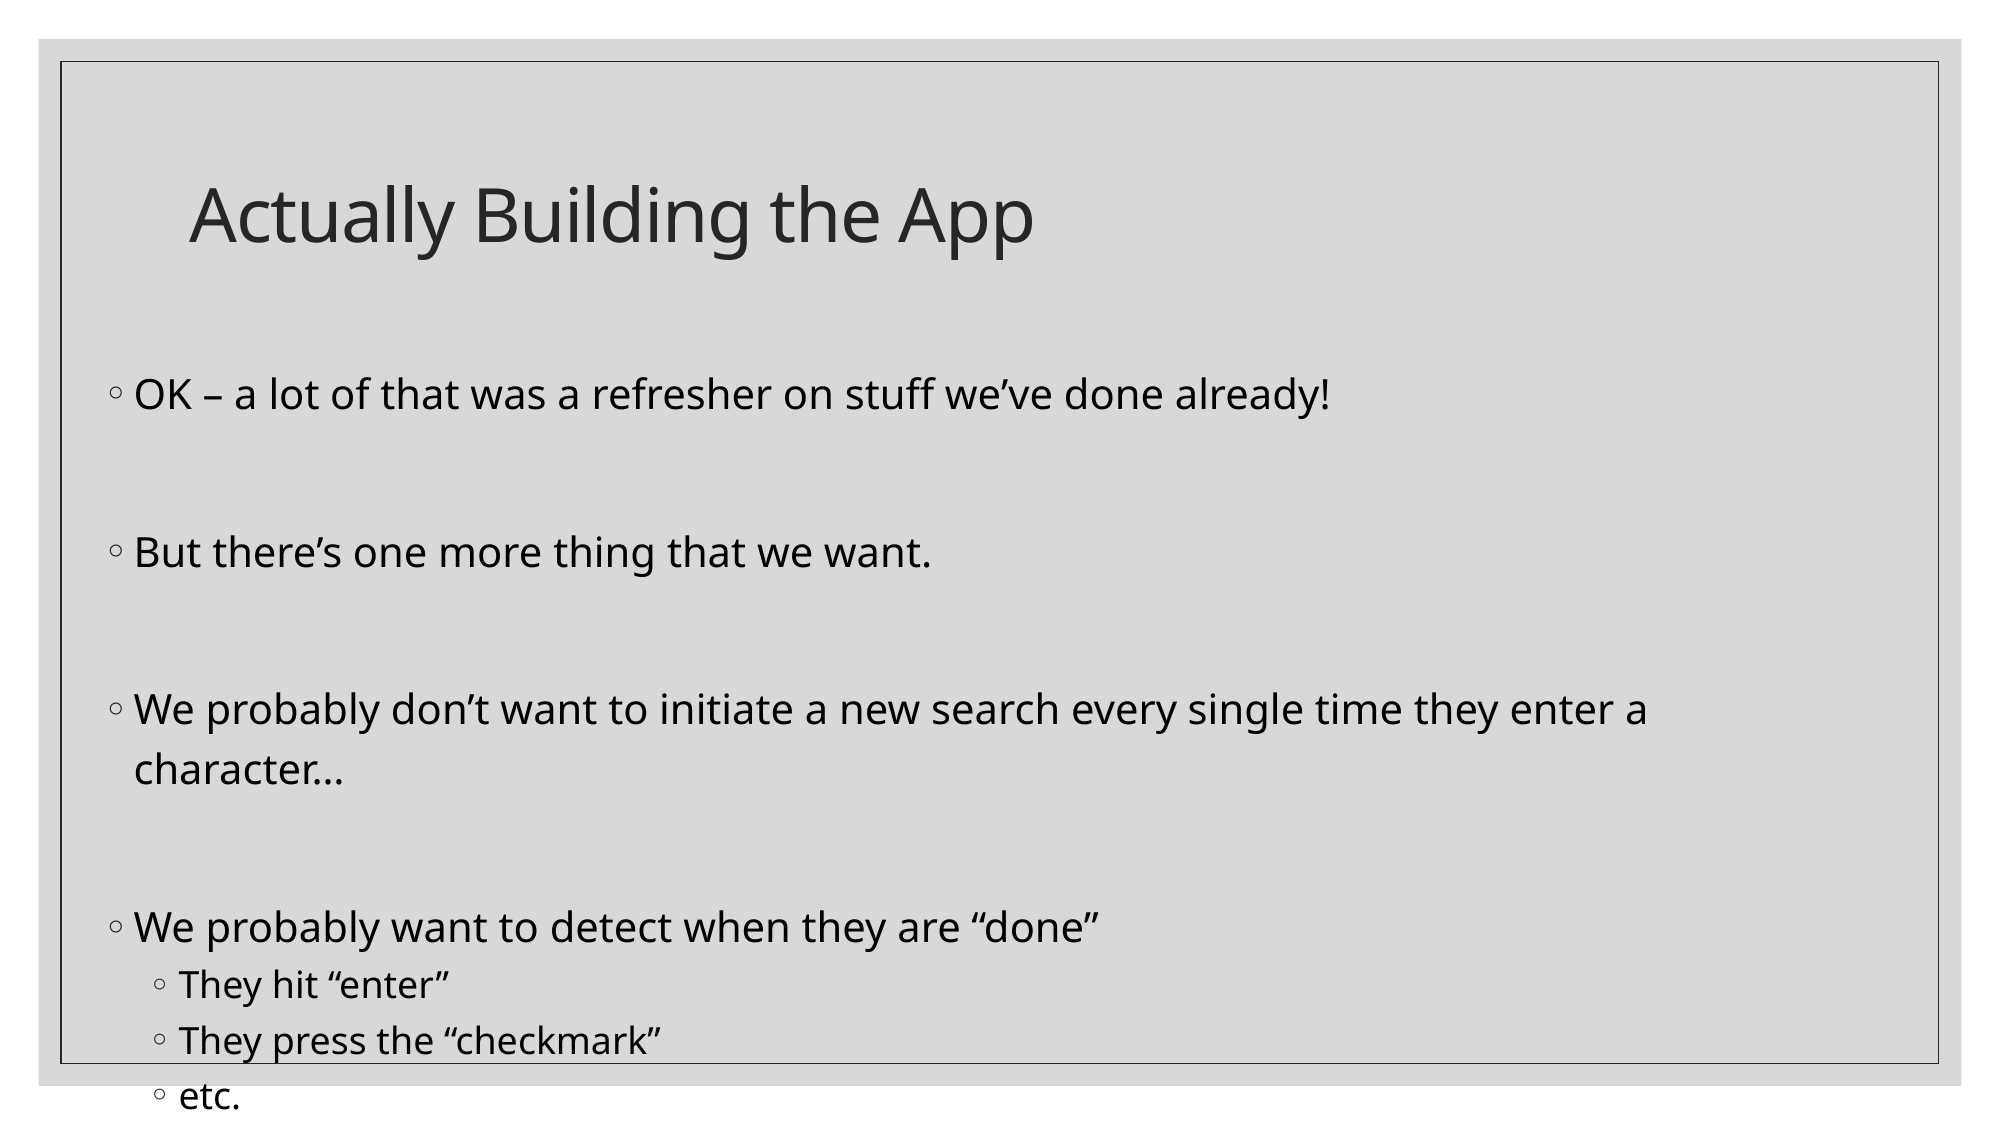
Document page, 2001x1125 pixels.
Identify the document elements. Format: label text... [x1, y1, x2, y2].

list OK – a lot of that was a refresher on stuff we’ve done already! But there’s one more thing that we want. We probably don’t want to initiate a new search every single time they enter a character… We probably want to detect when they are “done” They hit “enter” They press the “checkmark” etc. [88, 350, 1793, 1125]
title Actually Building the App [174, 105, 1825, 331]
